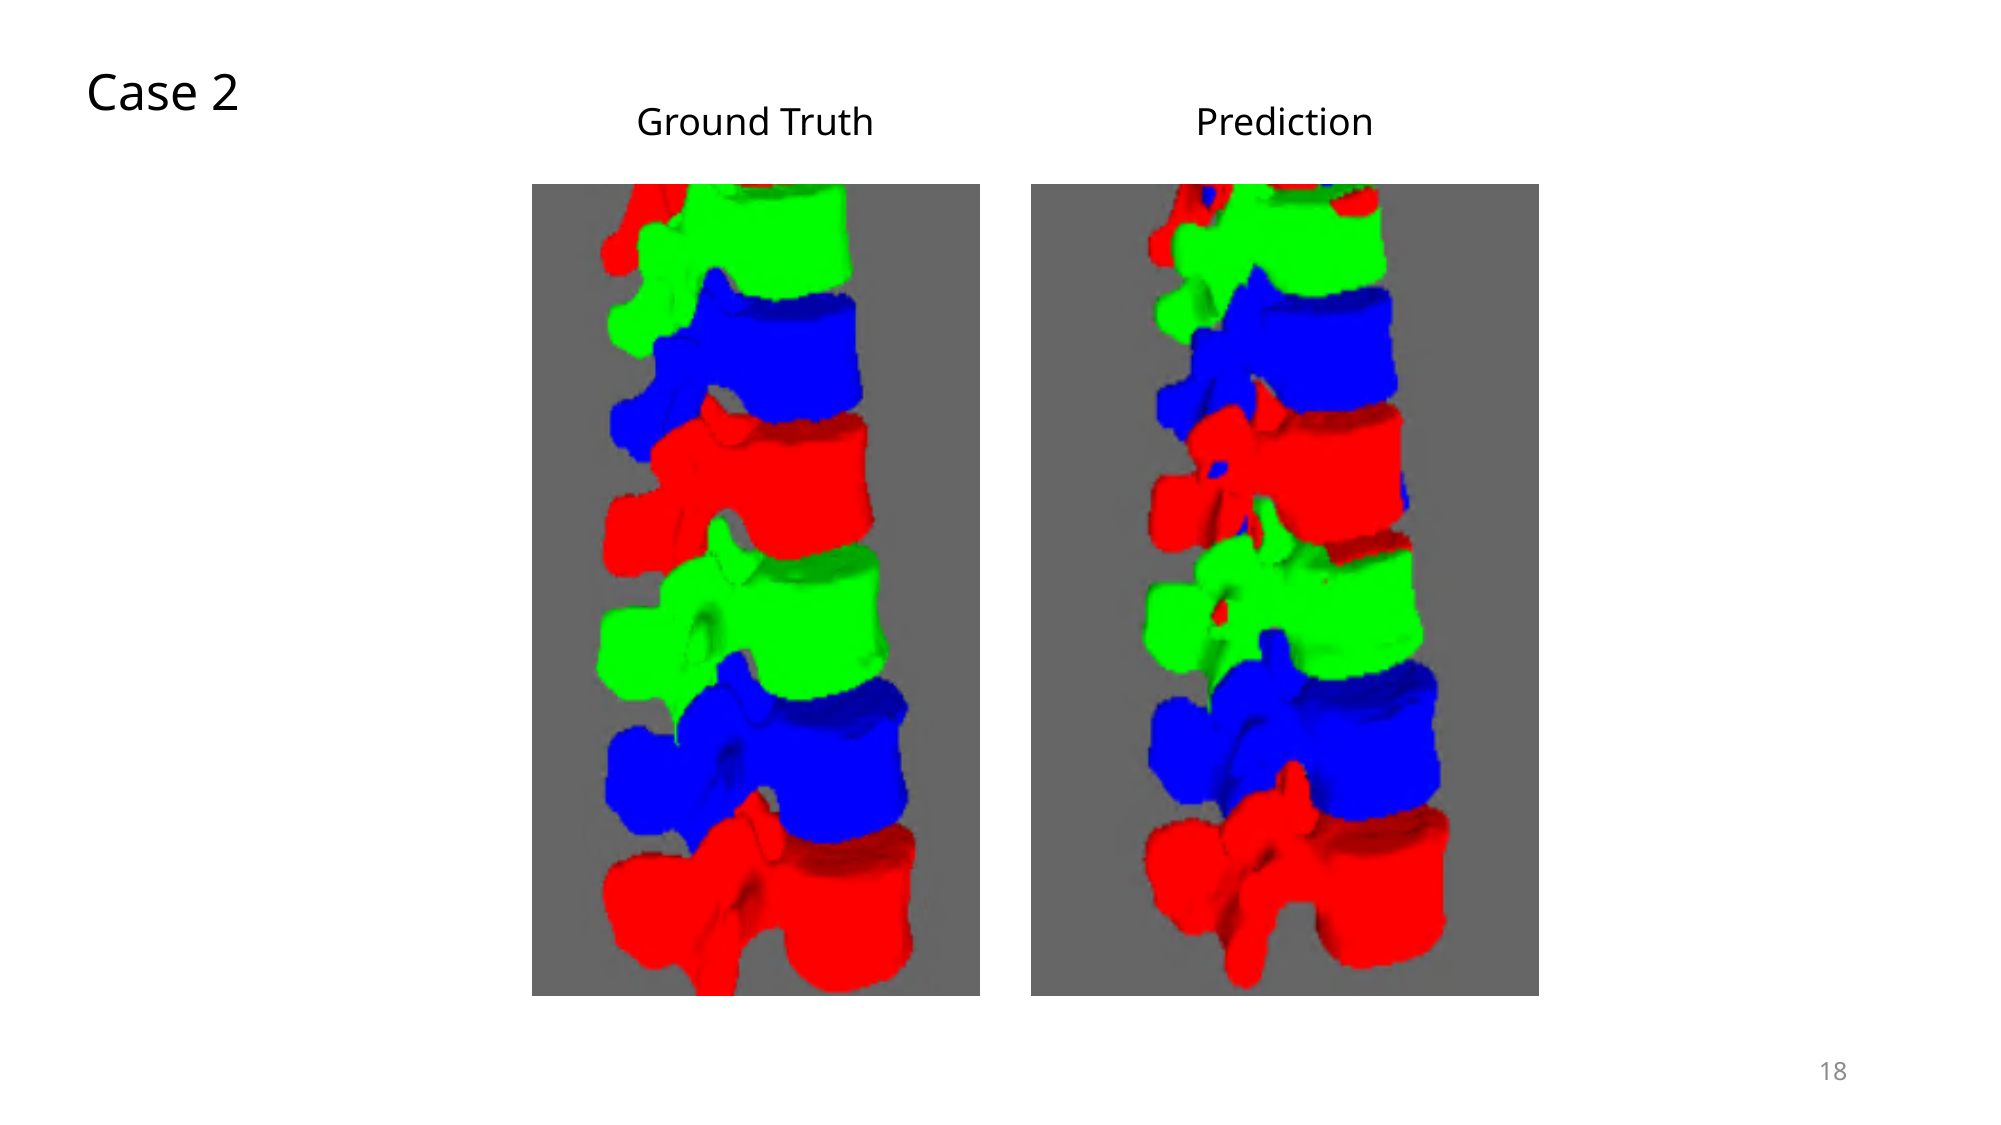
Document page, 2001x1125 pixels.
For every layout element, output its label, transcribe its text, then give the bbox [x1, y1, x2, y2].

slide_number 18 [1412, 1042, 1863, 1103]
text_box Prediction [1180, 90, 1390, 151]
picture [1031, 184, 1539, 996]
picture [532, 184, 980, 996]
text_box Ground Truth [621, 90, 890, 151]
text_box Case 2 [72, 52, 256, 128]
